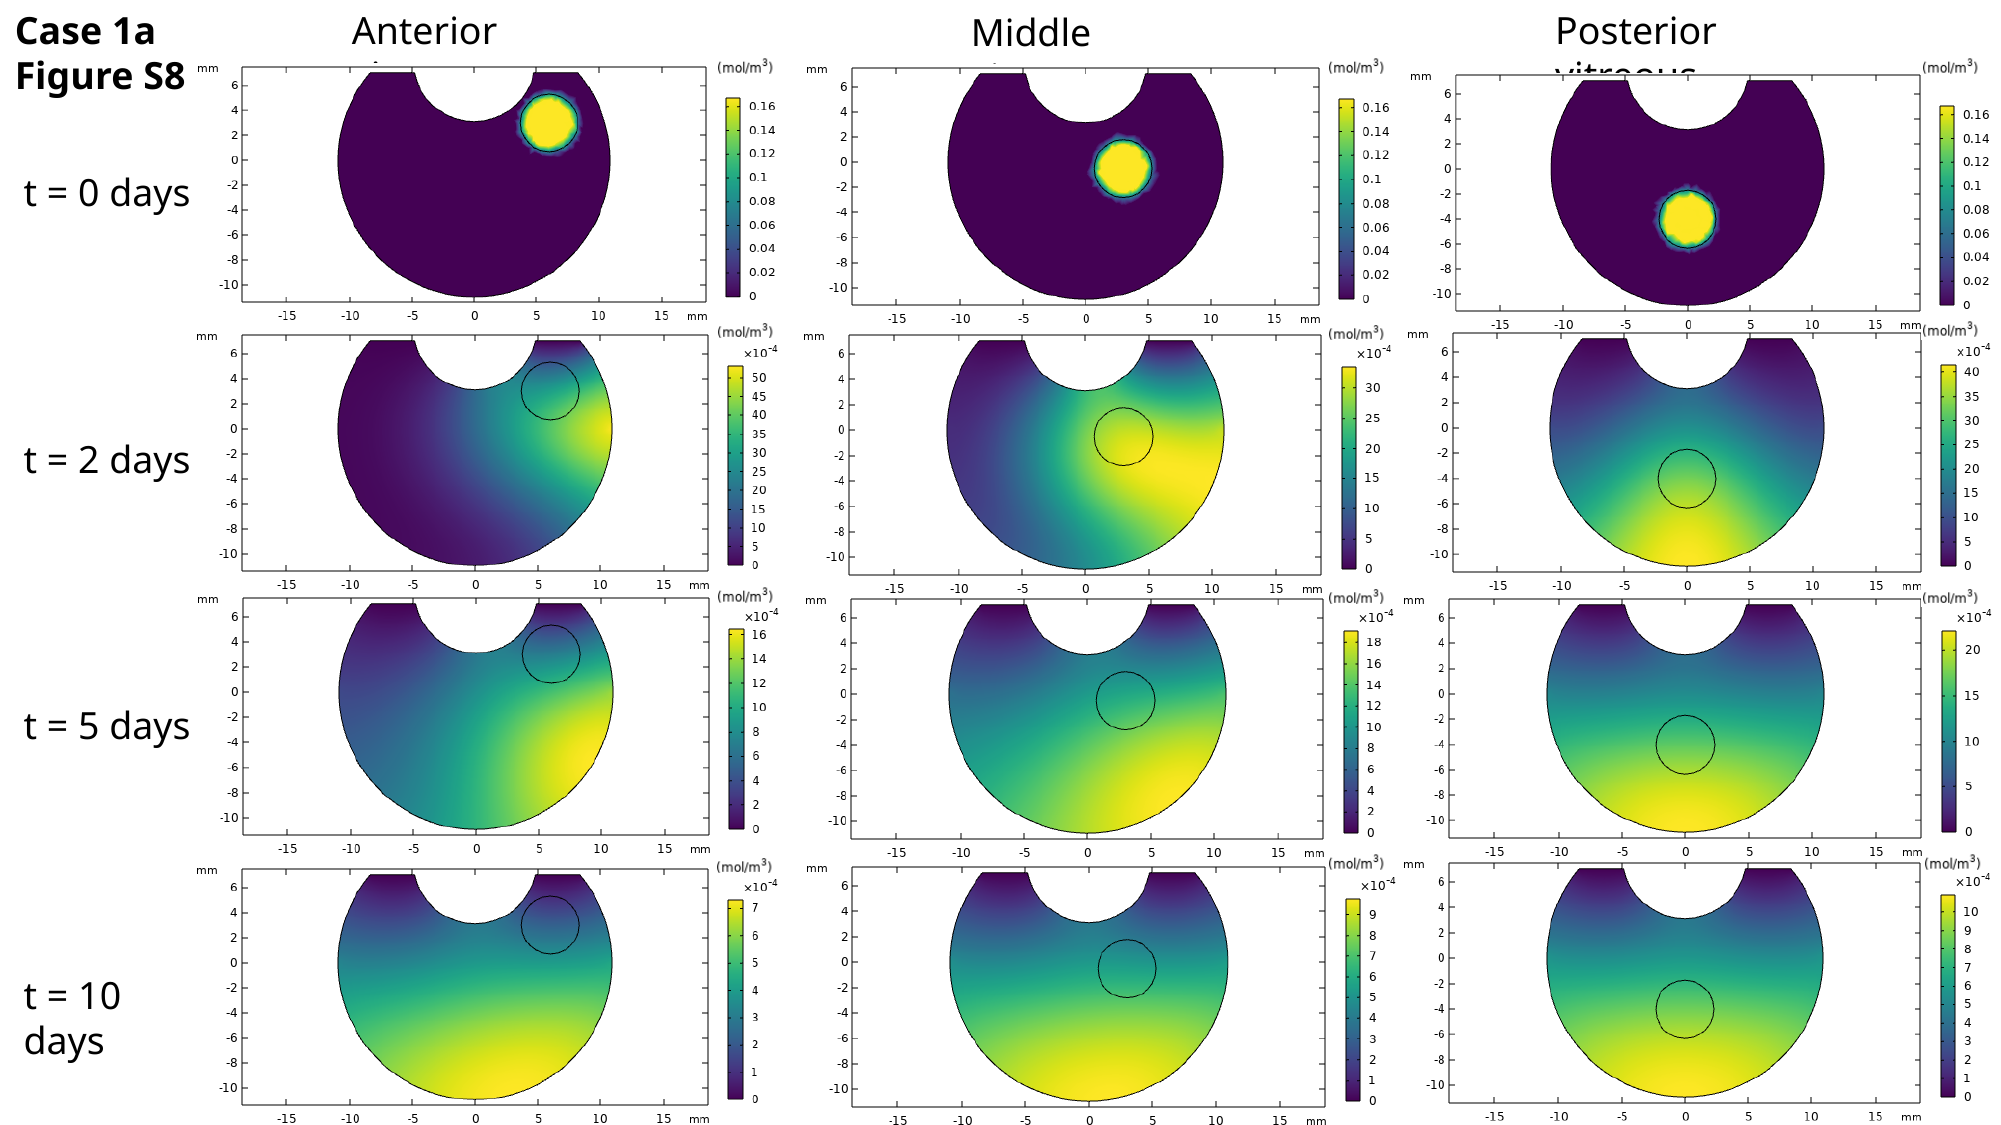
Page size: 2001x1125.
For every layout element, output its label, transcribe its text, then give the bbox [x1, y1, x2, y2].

text_box t = 2 days [8, 428, 196, 488]
text_box t = 5 days [8, 694, 196, 755]
text_box Anterior vitreous [337, 0, 639, 62]
picture [196, 52, 786, 1125]
text_box Middle vitreous [955, 1, 1243, 64]
picture [802, 52, 1398, 1125]
text_box Case 1a Figure S8 [0, 0, 202, 105]
text_box Posterior vitreous [1540, 0, 1854, 73]
picture [1403, 52, 1994, 1122]
text_box t = 10 days [8, 964, 196, 1069]
text_box t = 0 days [8, 161, 196, 221]
